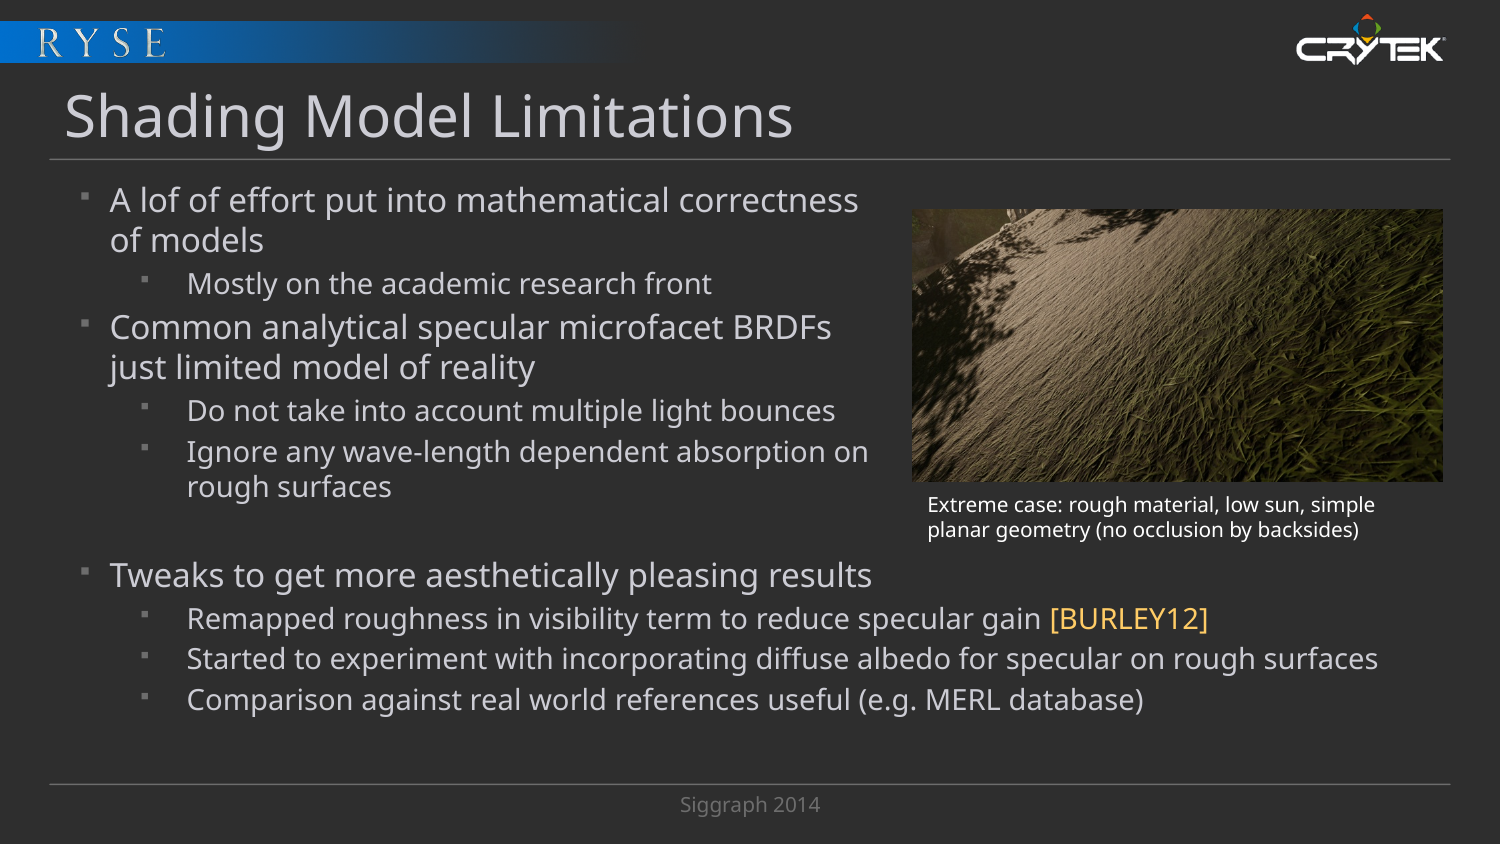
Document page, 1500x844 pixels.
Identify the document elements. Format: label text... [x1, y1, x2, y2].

picture [1287, 9, 1450, 67]
title Shading Model Limitations [50, 71, 1450, 147]
text_box Tweaks to get more aesthetically pleasing results Remapped roughness in visibility term to reduce specular gain [BURLEY12] Started to experiment with incorporating diffuse albedo for specular on rough surfaces Comparison against real world references useful (e.g. MERL database) [50, 546, 1450, 810]
list A lof of effort put into mathematical correctness of models Mostly on the academic research front Common analytical specular microfacet BRDFs just limited model of reality Do not take into account multiple light bounces Ignore any wave-length dependent absorption on rough surfaces [50, 171, 900, 522]
picture [0, 21, 650, 63]
picture [912, 209, 1444, 482]
text_box Extreme case: rough material, low sun, simple planar geometry (no occlusion by backsides) [912, 490, 1438, 549]
